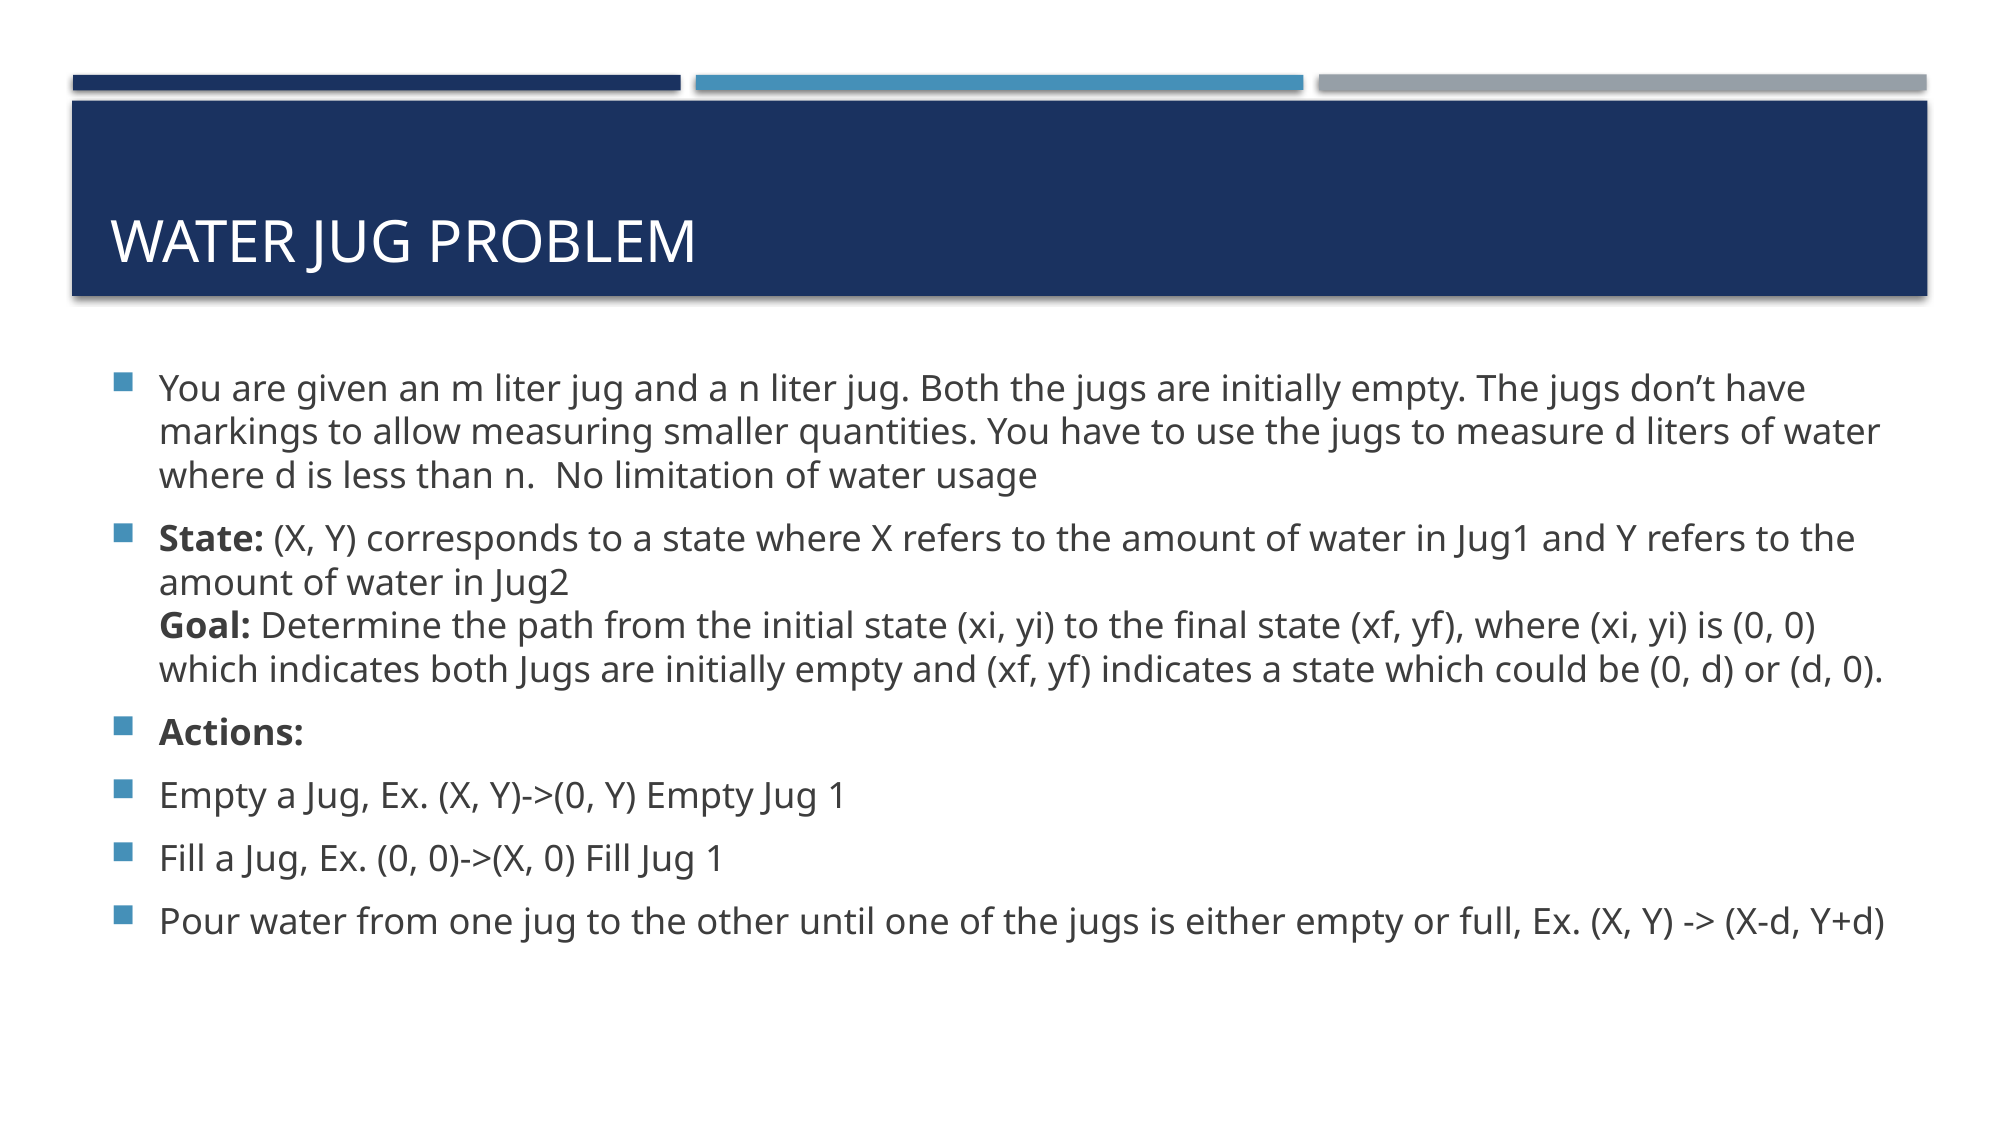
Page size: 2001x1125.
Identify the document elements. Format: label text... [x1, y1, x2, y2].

list You are given an m liter jug and a n liter jug. Both the jugs are initially empty. The jugs don’t have markings to allow measuring smaller quantities. You have to use the jugs to measure d liters of water where d is less than n. No limitation of water usage State: (X, Y) corresponds to a state where X refers to the amount of water in Jug1 and Y refers to the amount of water in Jug2 Goal: Determine the path from the initial state (xi, yi) to the final state (xf, yf), where (xi, yi) is (0, 0) which indicates both Jugs are initially empty and (xf, yf) indicates a state which could be (0, d) or (d, 0). Actions: Empty a Jug, Ex. (X, Y)->(0, Y) Empty Jug 1 Fill a Jug, Ex. (0, 0)->(X, 0) Fill Jug 1 Pour water from one jug to the other until one of the jugs is either empty or full, Ex. (X, Y) -> (X-d, Y+d) [95, 357, 1905, 962]
title Water Jug Problem [95, 115, 1905, 282]
